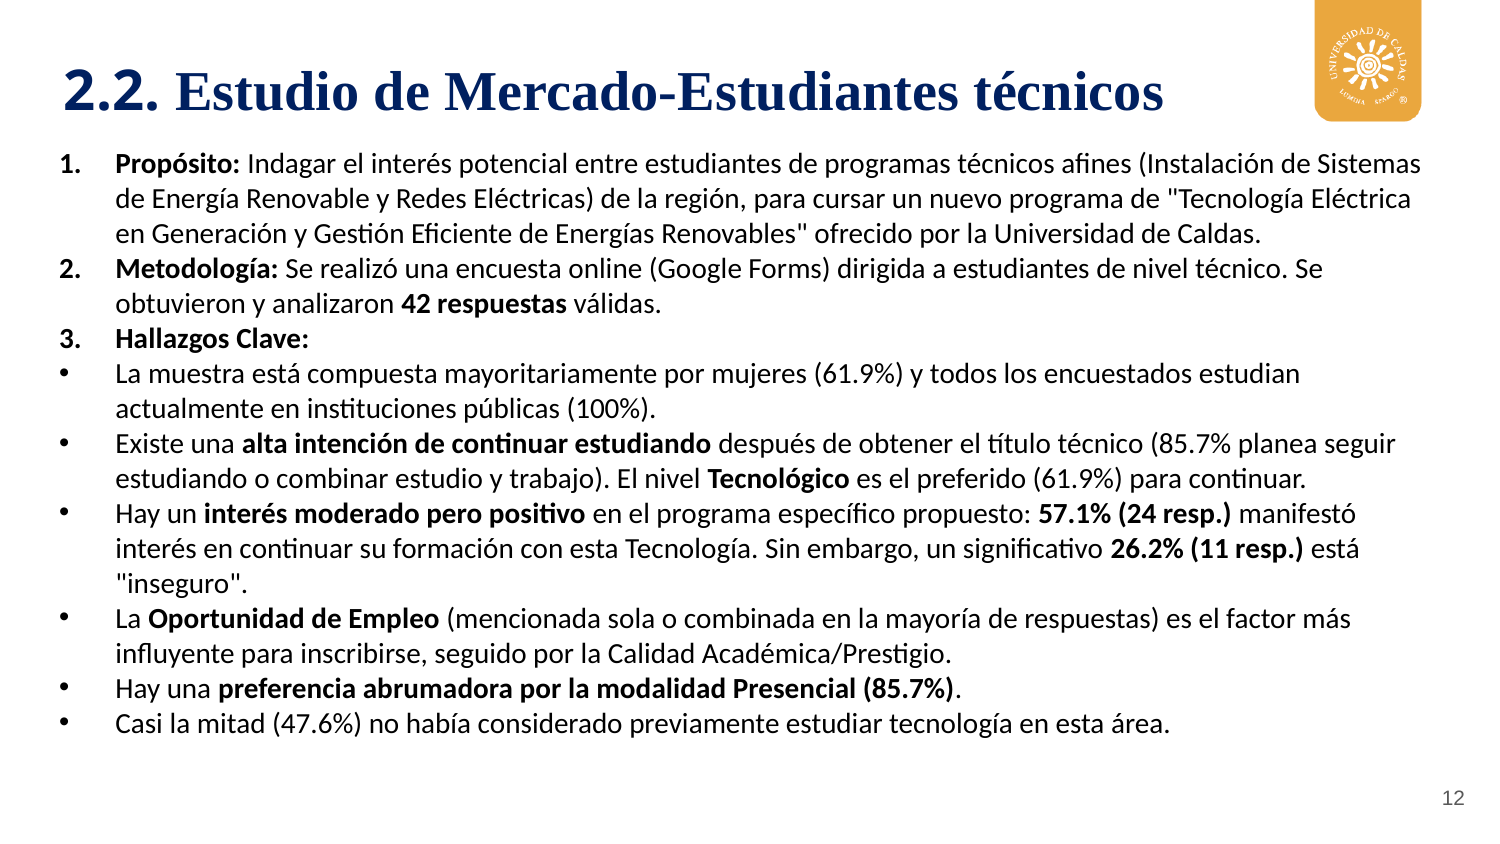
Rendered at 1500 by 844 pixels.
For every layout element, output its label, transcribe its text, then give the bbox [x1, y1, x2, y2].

slide_number 12 [1389, 764, 1480, 830]
picture [0, 0, 1500, 844]
text_box 2.2. Estudio de Mercado-Estudiantes técnicos [48, 46, 1363, 129]
text_box Propósito: Indagar el interés potencial entre estudiantes de programas técnicos afines (Instalación de Sistemas de Energía Renovable y Redes Eléctricas) de la región, para cursar un nuevo programa de "Tecnología Eléctrica en Generación y Gestión Eficiente de Energías Renovables" ofrecido por la Universidad de Caldas. Metodología: Se realizó una encuesta online (Google Forms) dirigida a estudiantes de nivel técnico. Se obtuvieron y analizaron 42 respuestas válidas. Hallazgos Clave: La muestra está compuesta mayoritariamente por mujeres (61.9%) y todos los encuestados estudian actualmente en instituciones públicas (100%). Existe una alta intención de continuar estudiando después de obtener el título técnico (85.7% planea seguir estudiando o combinar estudio y trabajo). El nivel Tecnológico es el preferido (61.9%) para continuar. Hay un interés moderado pero positivo en el programa específico propuesto: 57.1% (24 resp.) manifestó interés en continuar su formación con esta Tecnología. Sin embargo, un significativo 26.2% (11 resp.) está "inseguro". La Oportunidad de Empleo (mencionada sola o combinada en la mayoría de respuestas) es el factor más influyente para inscribirse, seguido por la Calidad Académica/Prestigio. Hay una preferencia abrumadora por la modalidad Presencial (85.7%). Casi la mitad (47.6%) no había considerado previamente estudiar tecnología en esta área. [44, 129, 1458, 789]
